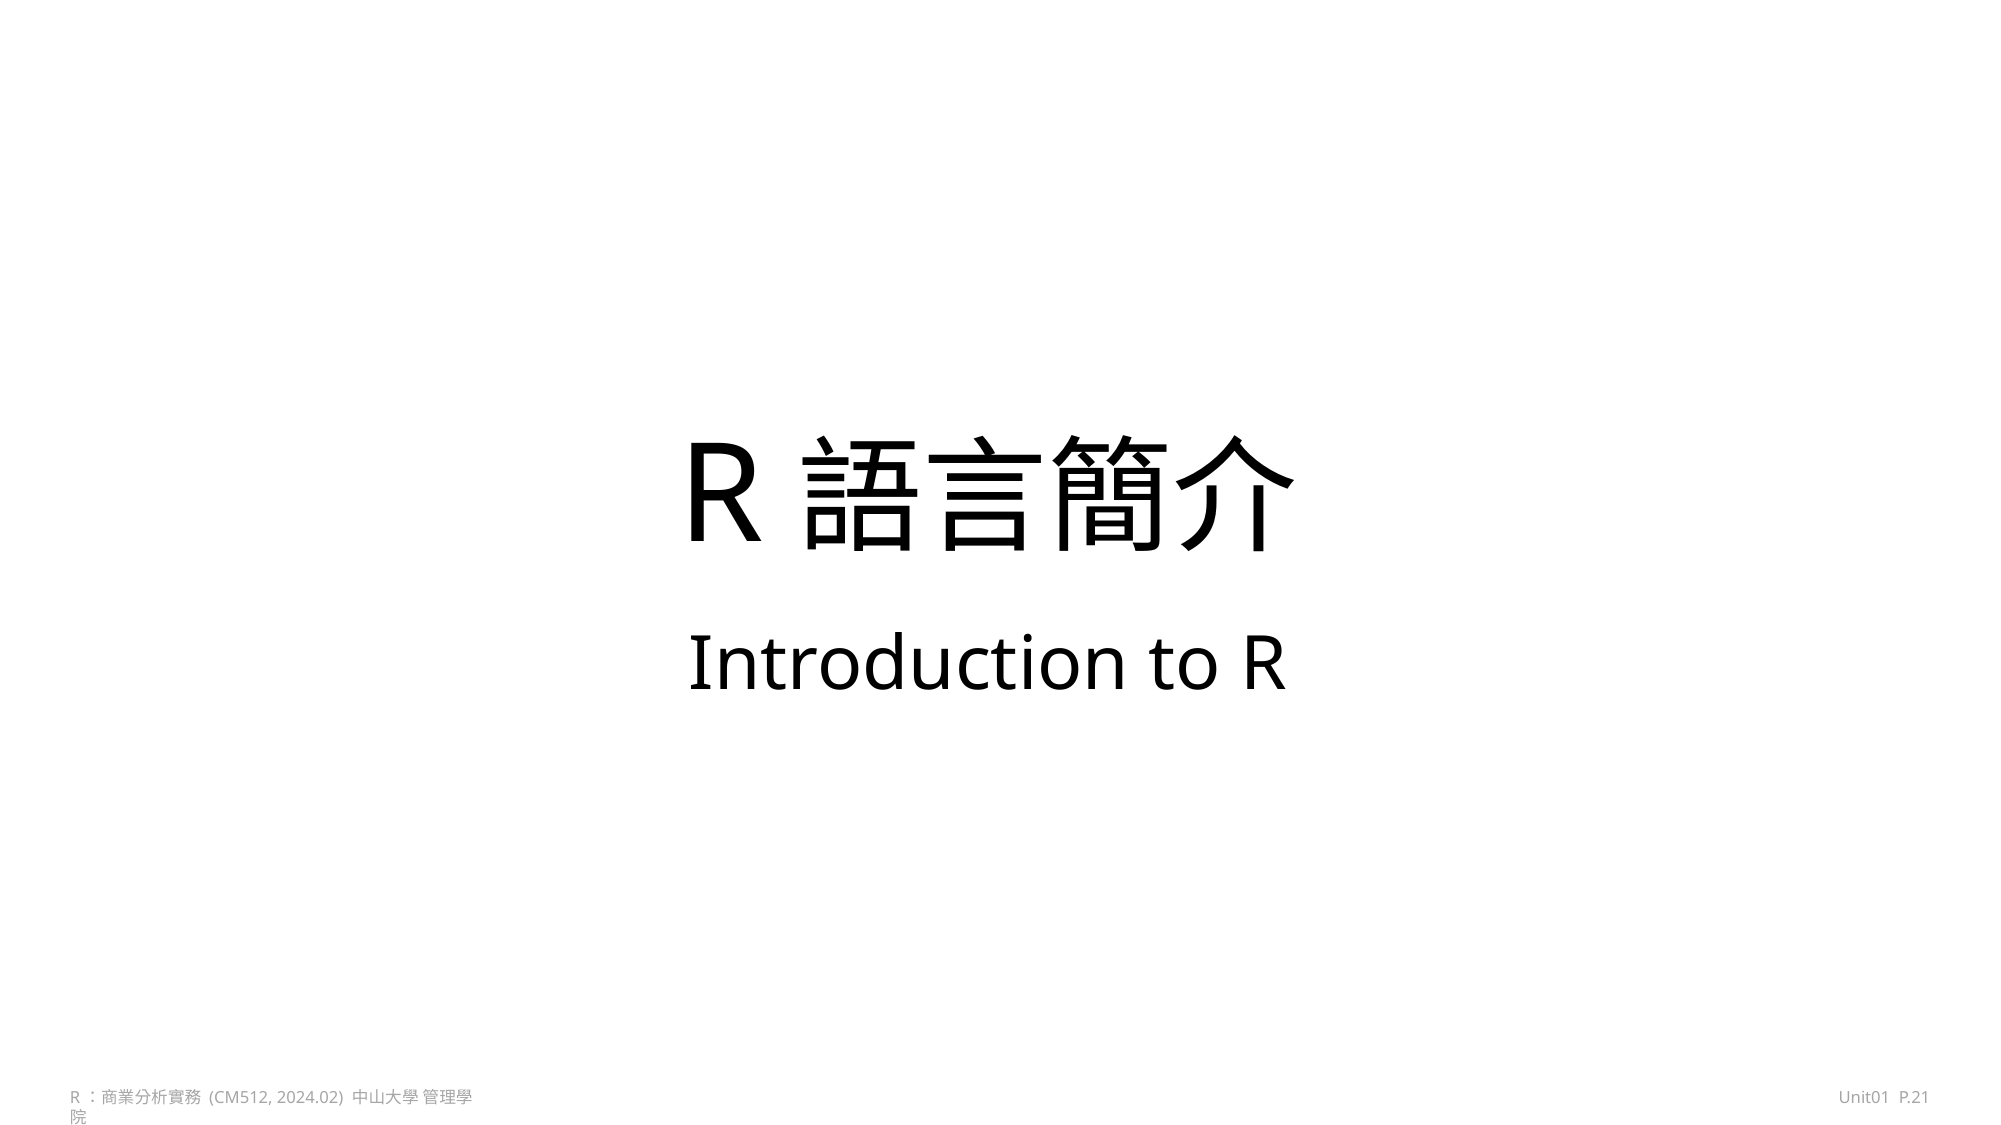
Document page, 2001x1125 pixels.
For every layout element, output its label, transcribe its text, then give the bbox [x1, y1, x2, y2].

text_box R語言簡介 Introduction to R [78, 314, 1898, 712]
